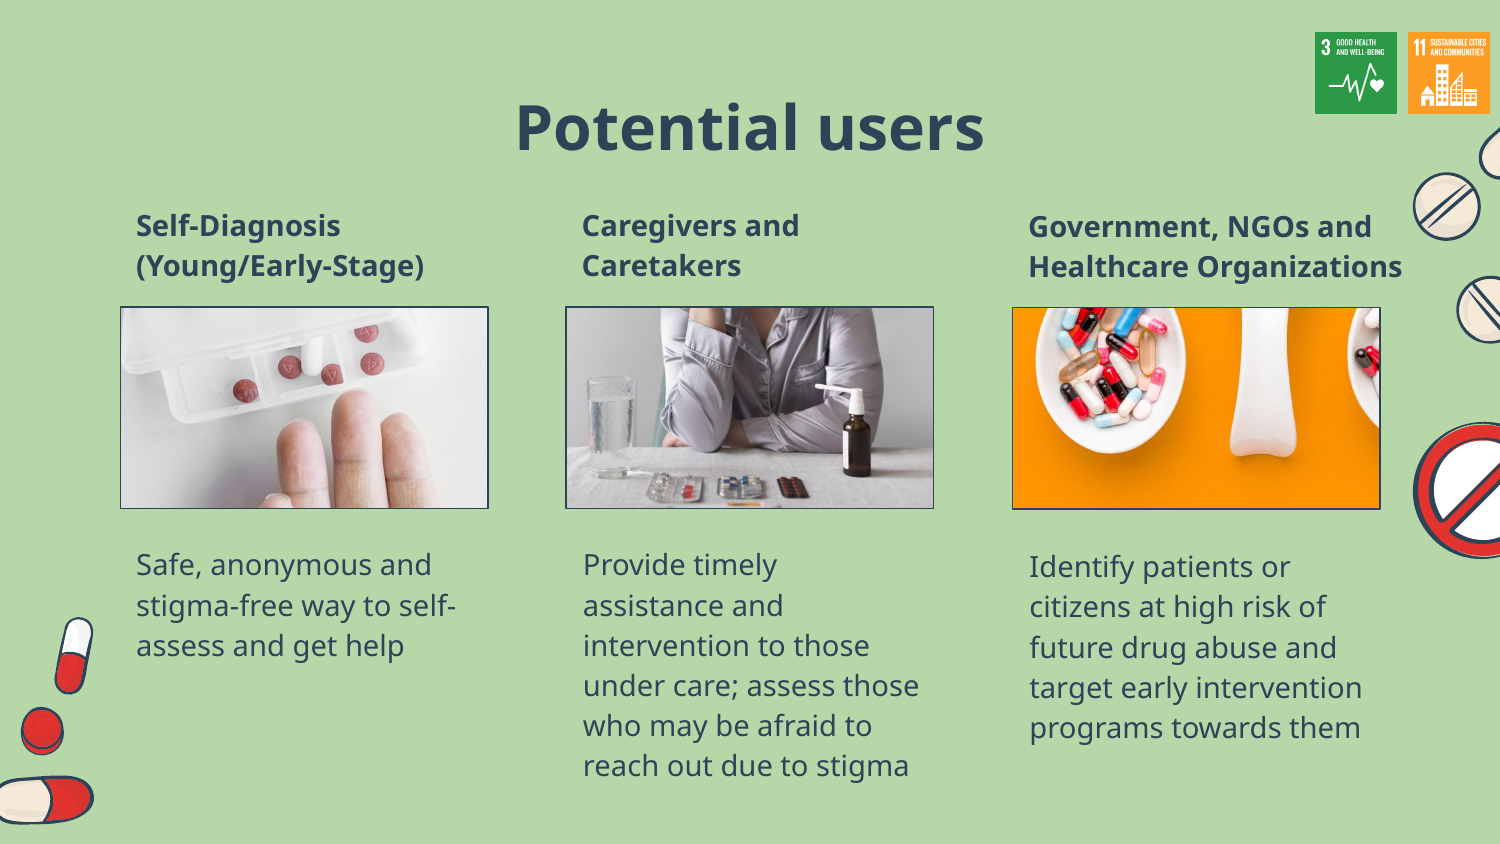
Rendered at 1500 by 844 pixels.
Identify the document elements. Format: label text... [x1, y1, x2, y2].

list Provide timely assistance and intervention to those under care; assess those who may be afraid to reach out due to stigma [567, 526, 938, 792]
title Potential users [118, 72, 1382, 167]
picture [1013, 308, 1380, 509]
picture [1314, 32, 1397, 114]
list Identify patients or citizens at high risk of future drug abuse and target early intervention programs towards them [1014, 528, 1381, 794]
picture [566, 307, 934, 508]
list Self-Diagnosis (Young/Early-Stage) [121, 187, 488, 290]
list Safe, anonymous and stigma-free way to self-assess and get help [121, 526, 488, 792]
picture [120, 307, 488, 508]
list Government, NGOs and Healthcare Organizations [1013, 187, 1421, 290]
list Caregivers and Caretakers [566, 187, 934, 290]
picture [1408, 32, 1490, 114]
